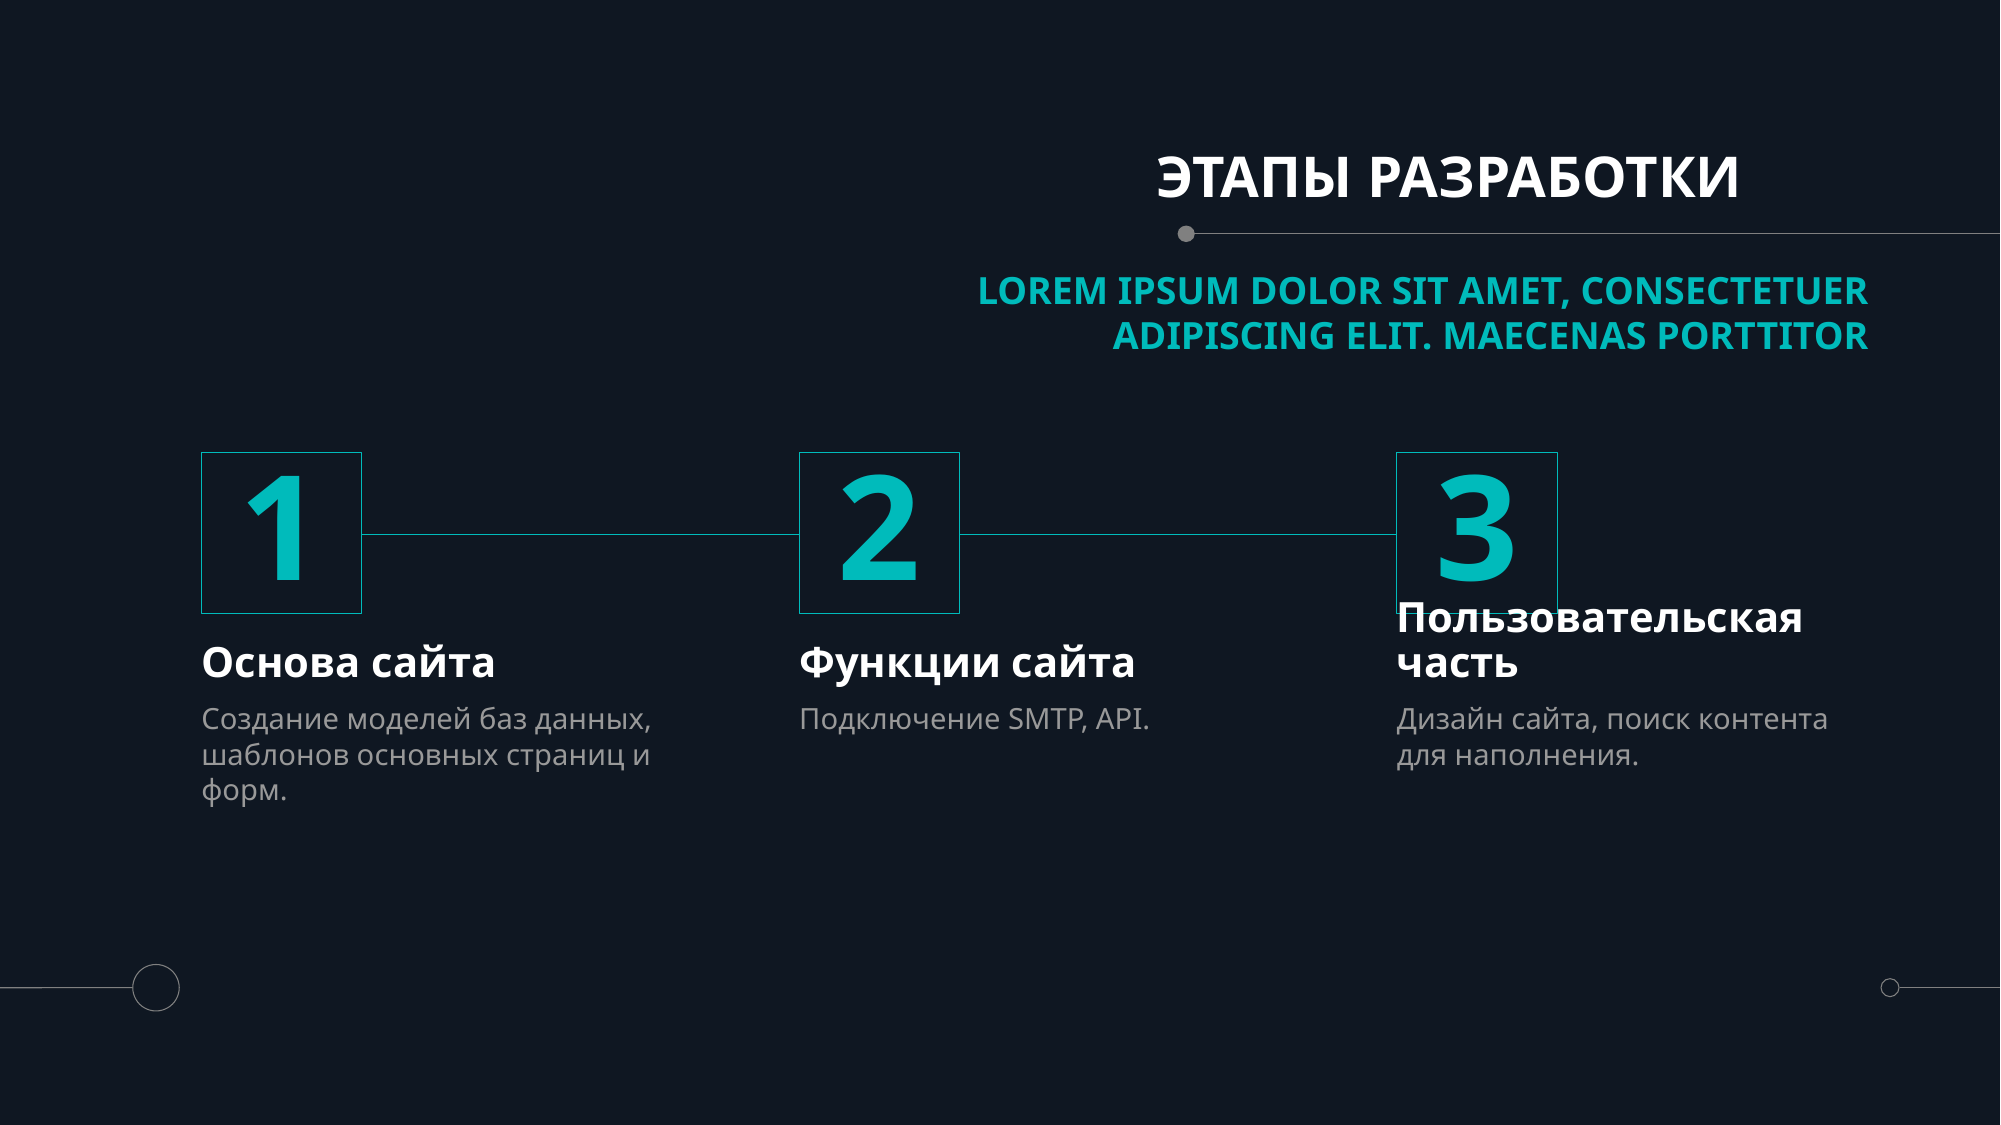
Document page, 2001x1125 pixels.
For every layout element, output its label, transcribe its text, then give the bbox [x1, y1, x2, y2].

list LOREM IPSUM DOLOR SIT AMET, CONSECTETUER ADIPISCING ELIT. MAECENAS PORTTITOR [837, 266, 1870, 361]
list Подключение SMTP, API. [799, 700, 1283, 934]
list Создание моделей баз данных, шаблонов основных страниц и форм. [201, 700, 685, 934]
list Основа сайта [201, 632, 685, 687]
list Пользовательская часть [1396, 632, 1880, 687]
title ЭТАПЫ РАЗРАБОТКИ [1152, 116, 1742, 210]
list 2 [799, 452, 960, 614]
list Дизайн сайта, поиск контента для наполнения. [1396, 700, 1880, 934]
list 3 [1396, 452, 1558, 614]
list 1 [201, 452, 362, 614]
list Функции сайта [799, 632, 1283, 687]
